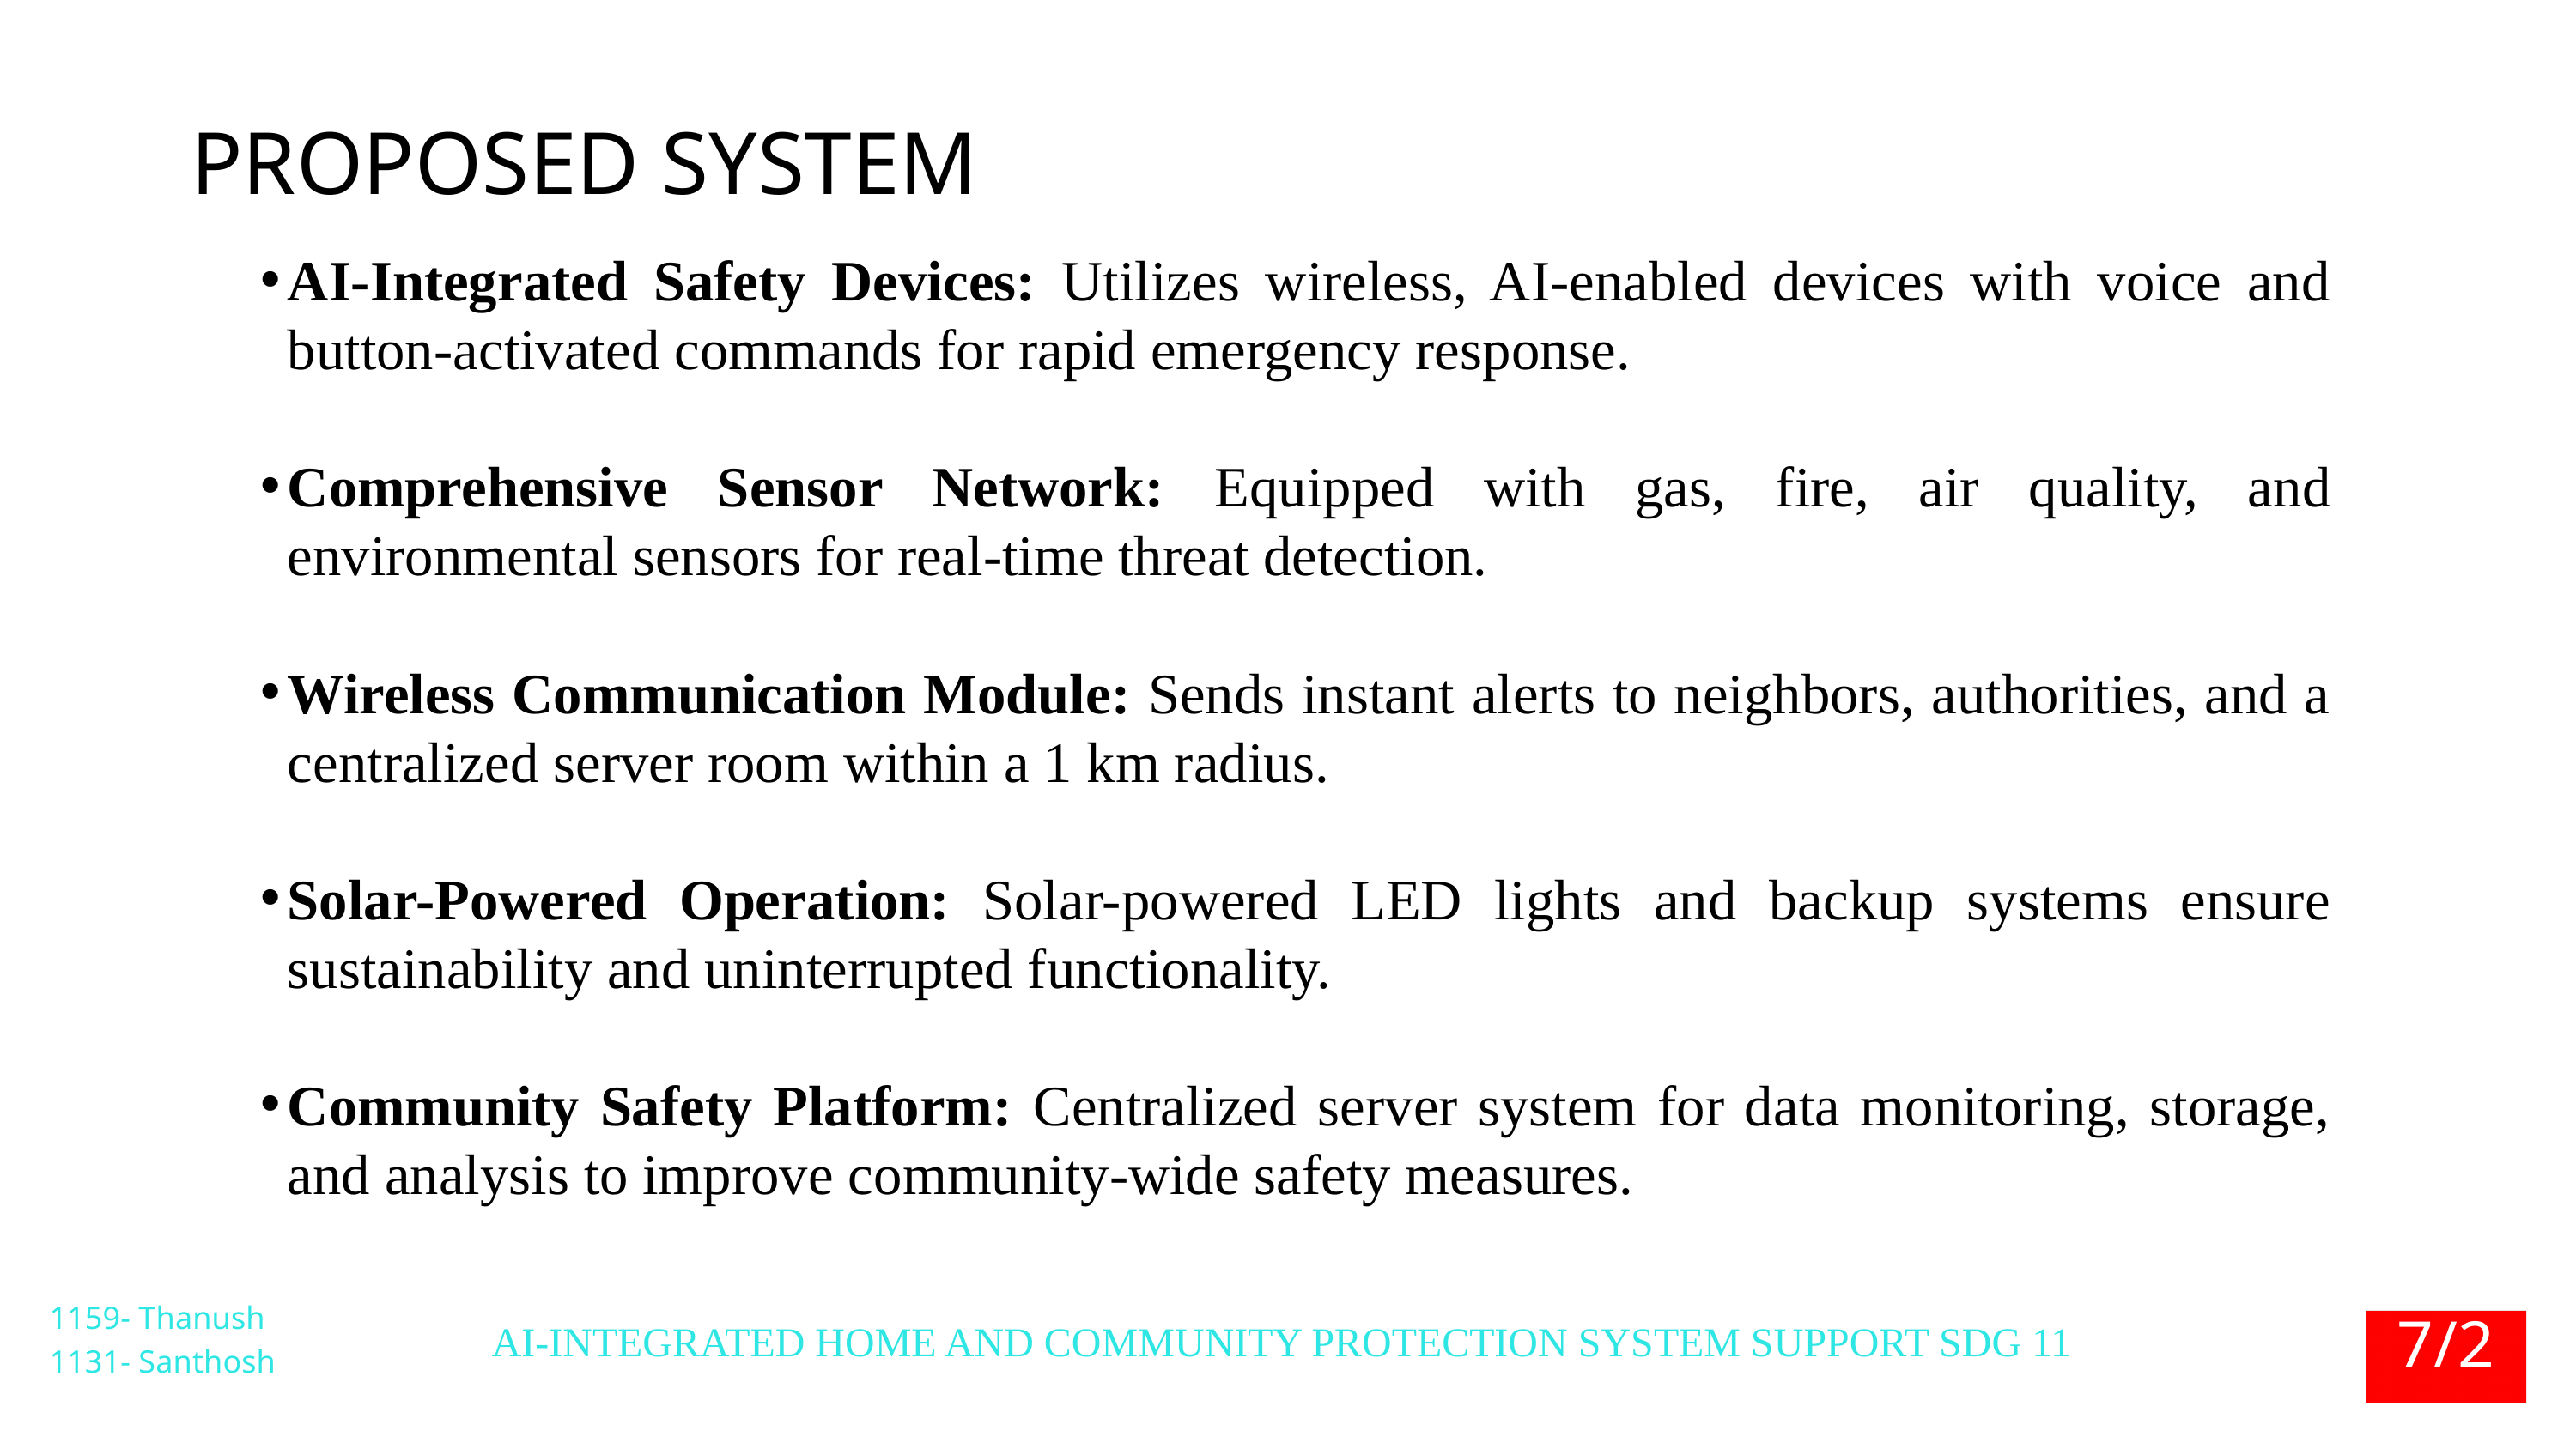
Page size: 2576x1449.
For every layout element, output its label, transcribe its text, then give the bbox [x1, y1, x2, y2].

text_box 7/21 [2386, 1290, 2506, 1449]
text_box PROPOSED SYSTEM [144, 91, 1024, 212]
text_box 1159- Thanush 1131- Santhosh [49, 1292, 279, 1379]
text_box [2366, 1296, 2386, 1403]
text_box AI-Integrated Safety Devices: Utilizes wireless, AI-enabled devices with voice and button-activated commands for rapid emergency response. Comprehensive Sensor Network: Equipped with gas, fire, air quality, and environmental sensors for real-time threat detection. Wireless Communication Module: Sends instant alerts to neighbors, authorities, and a centralized server room within a 1 km radius. Solar-Powered Operation: Solar-powered LED lights and backup systems ensure sustainability and uninterrupted functionality. Community Safety Platform: Centralized server system for data monitoring, storage, and analysis to improve community-wide safety measures. [233, 244, 2333, 1206]
text_box [2506, 1296, 2527, 1403]
text_box AI-INTEGRATED HOME AND COMMUNITY PROTECTION SYSTEM SUPPORT SDG 11 [329, 1307, 2237, 1365]
